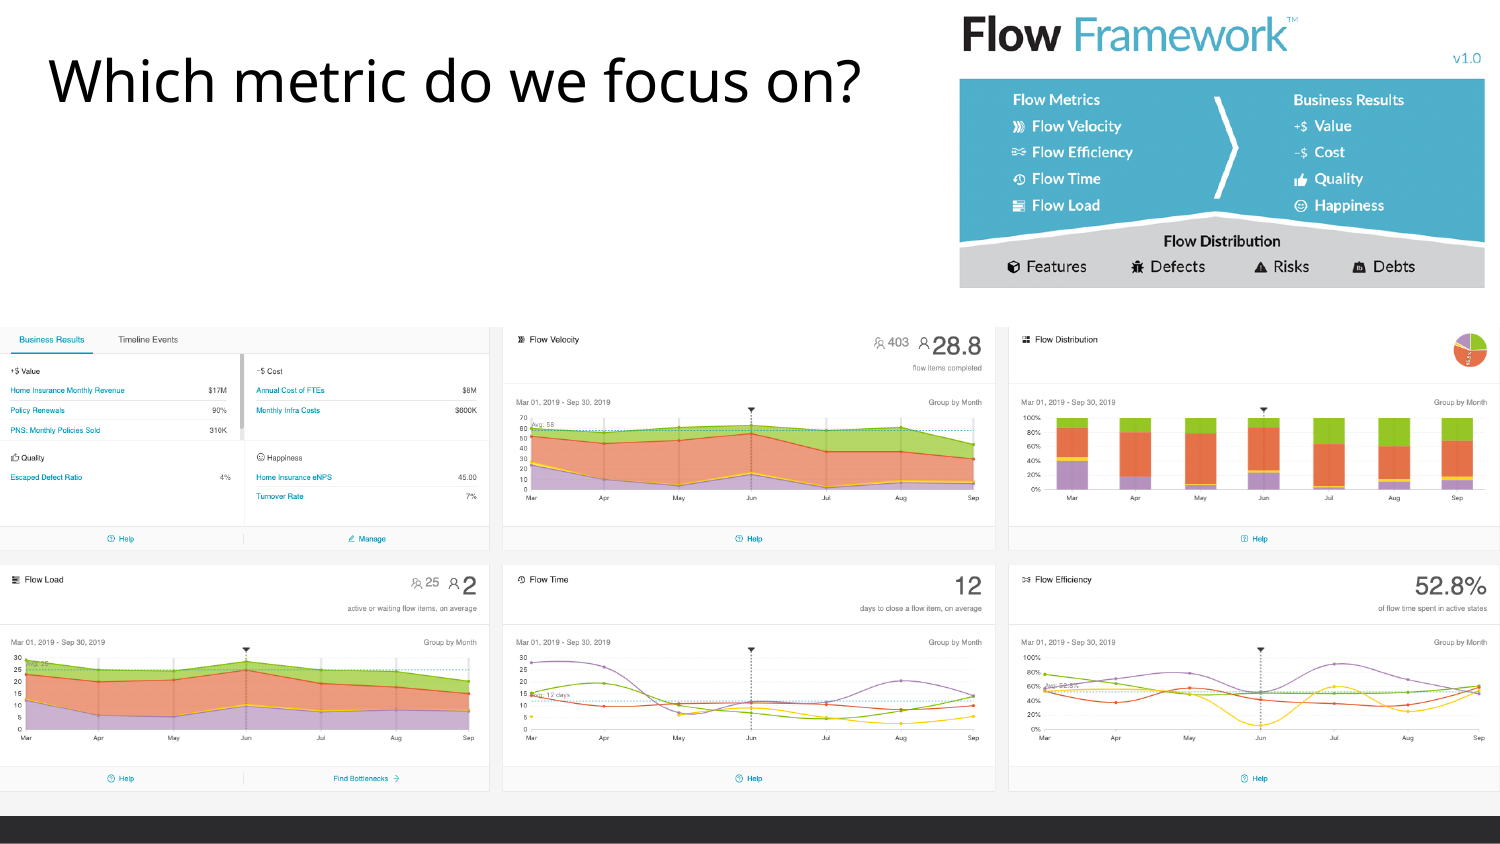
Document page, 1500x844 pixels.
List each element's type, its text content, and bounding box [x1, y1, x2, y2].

picture [956, 15, 1488, 288]
picture [0, 327, 1500, 844]
title Which metric do we focus on? [48, 2, 1445, 166]
